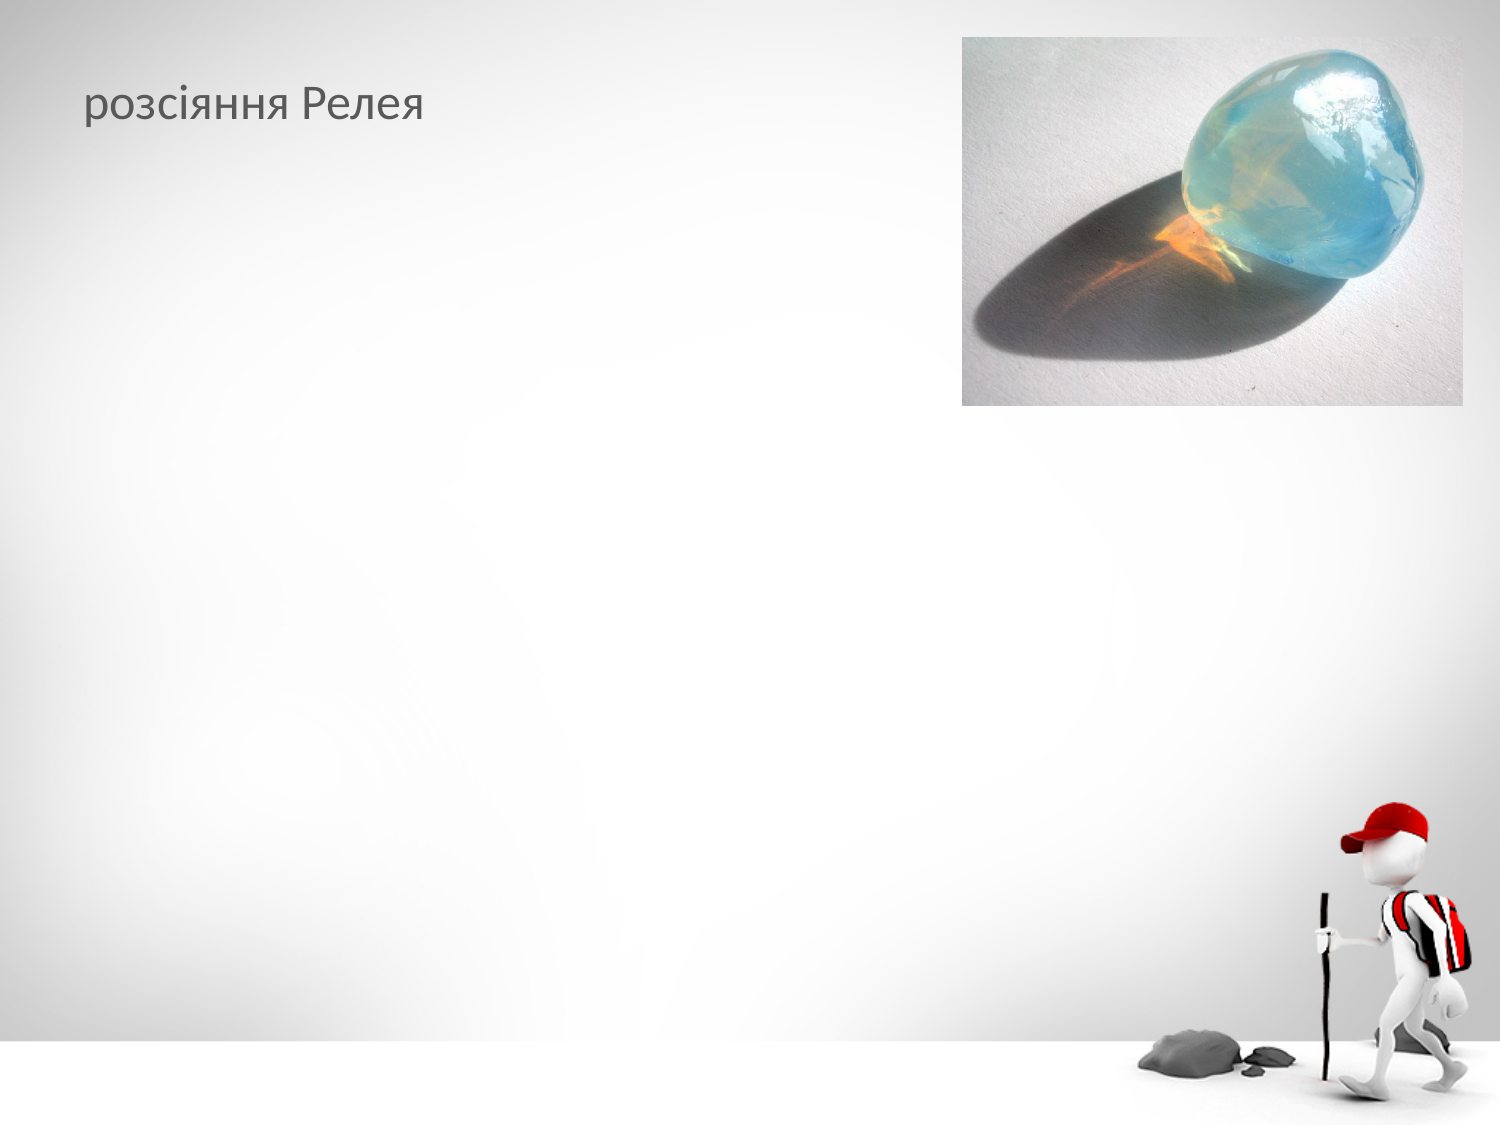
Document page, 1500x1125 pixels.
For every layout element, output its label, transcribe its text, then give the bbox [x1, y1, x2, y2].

picture [0, 0, 1500, 1125]
text_box розсіяння Релея [37, 62, 472, 138]
